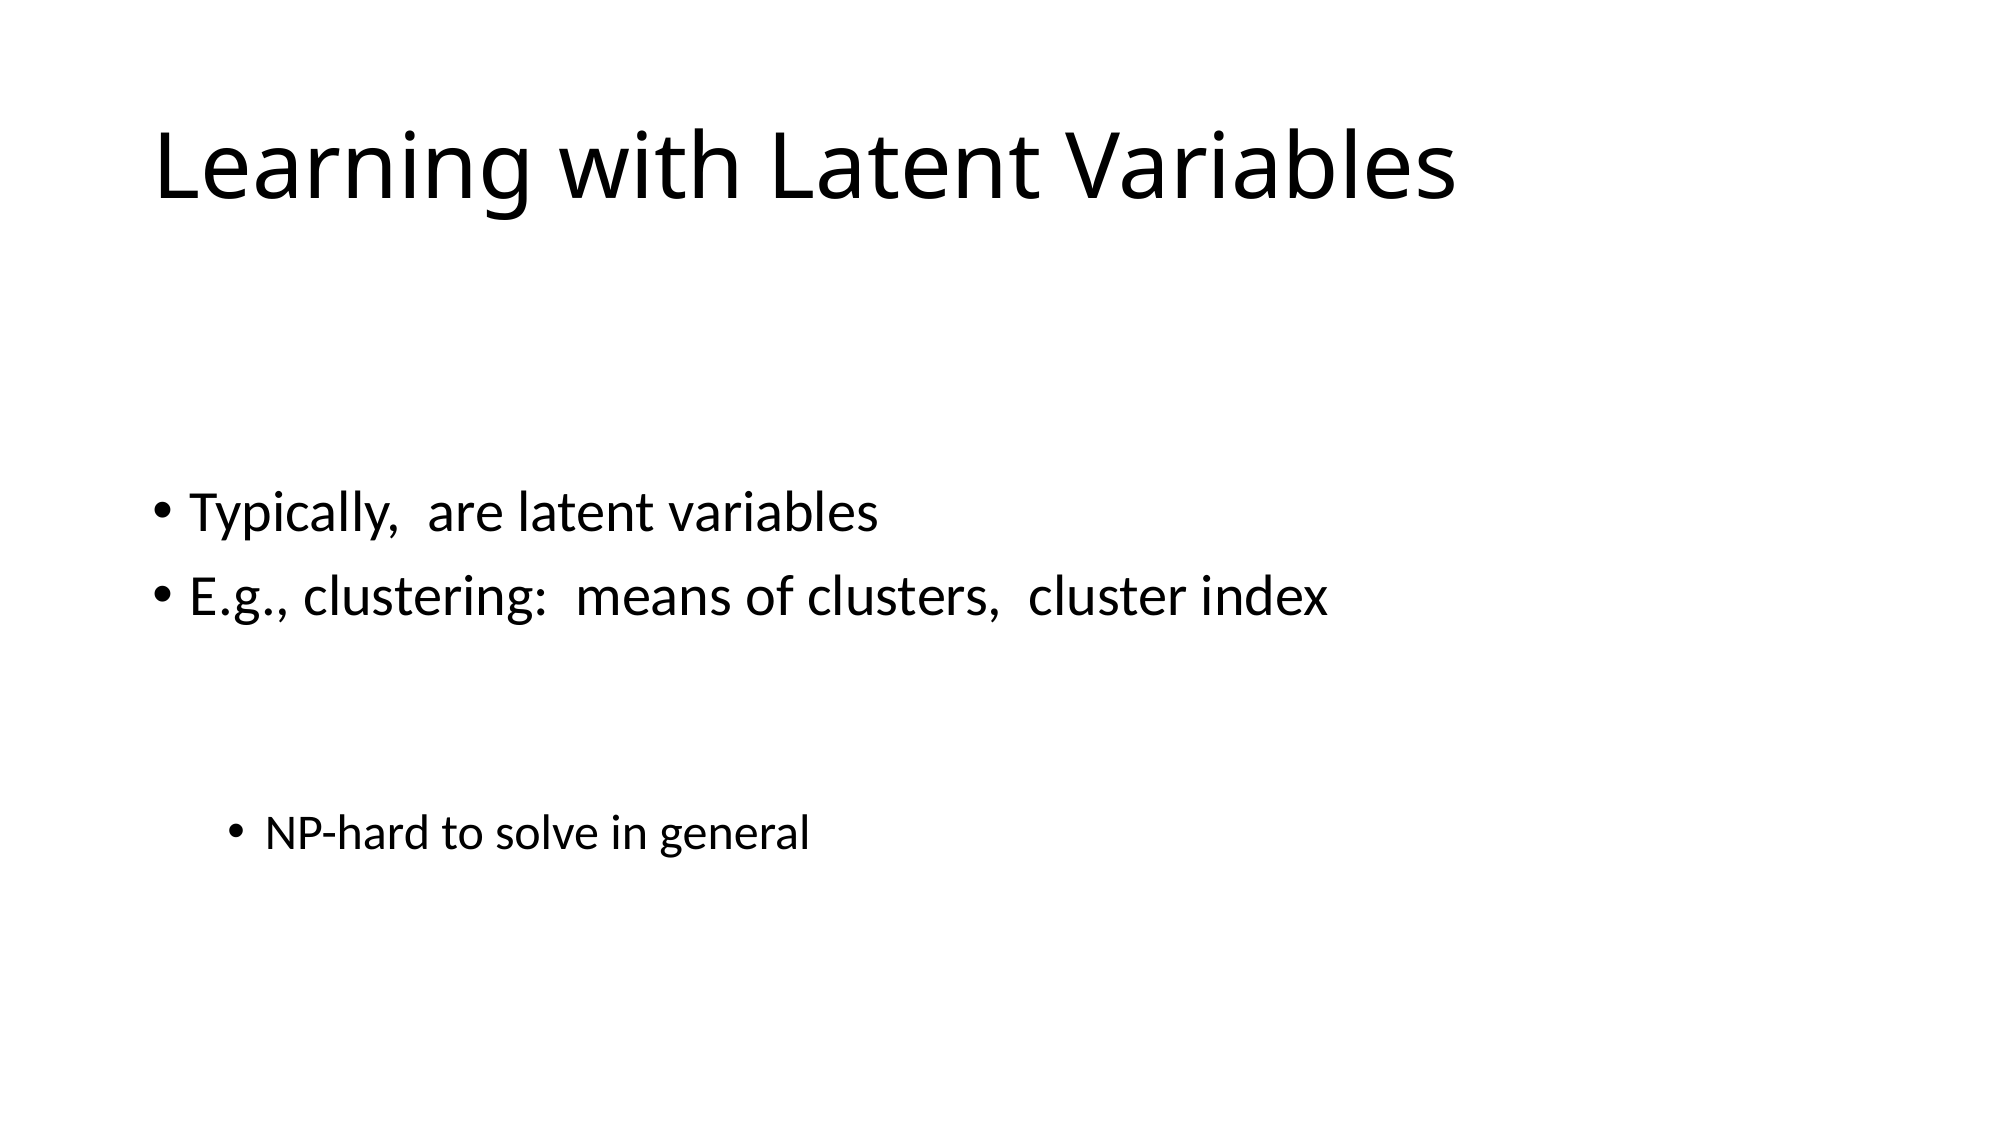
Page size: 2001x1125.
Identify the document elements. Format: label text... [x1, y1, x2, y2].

title Learning with Latent Variables [137, 59, 1863, 278]
